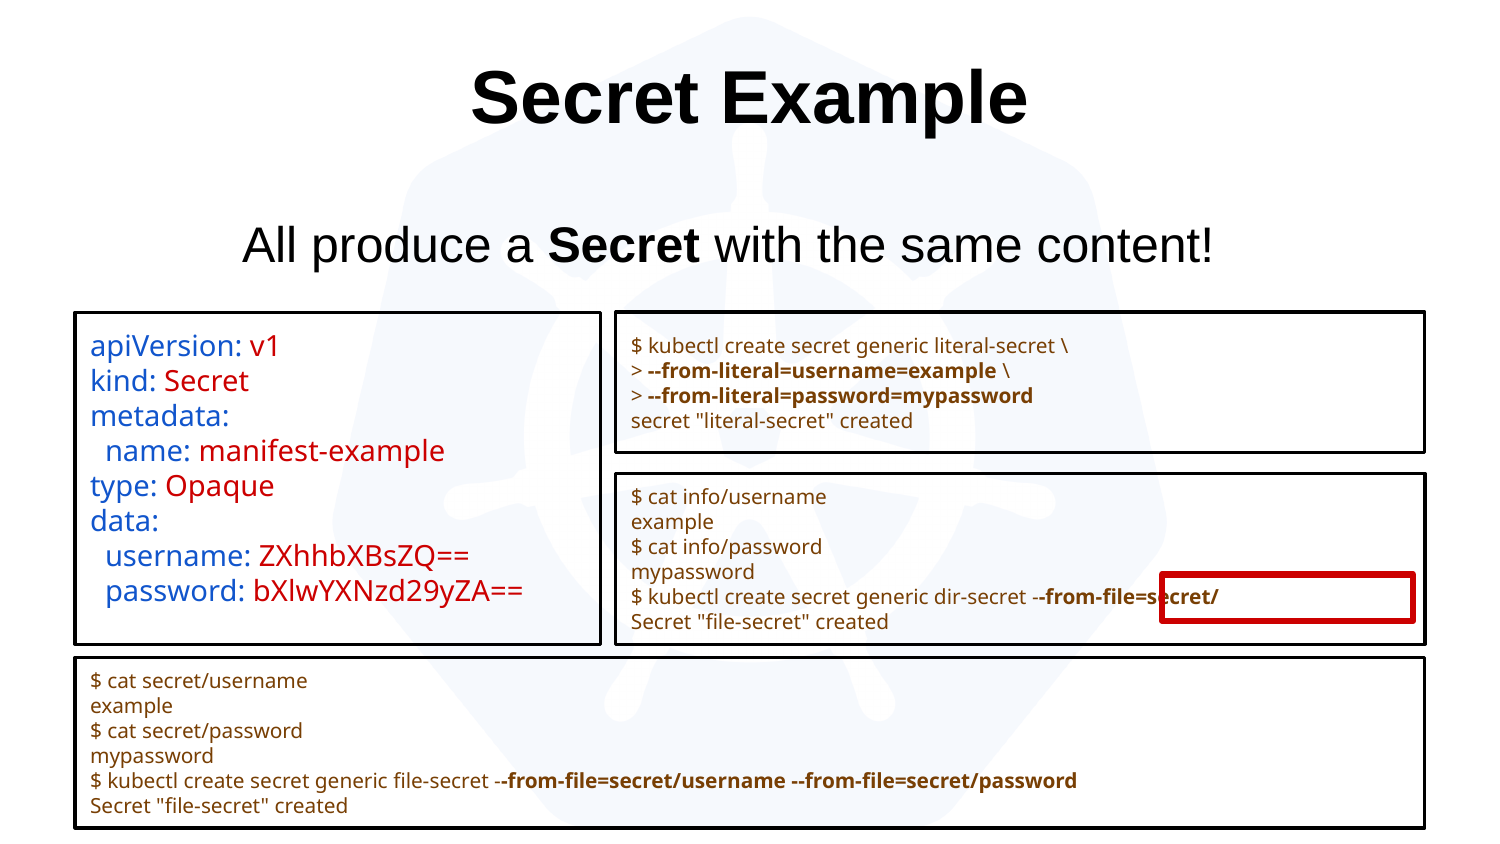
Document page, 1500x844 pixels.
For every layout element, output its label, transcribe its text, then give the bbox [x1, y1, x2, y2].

text_box $ cat secret/username example $ cat secret/password mypassword $ kubectl create secret generic file-secret --from-file=secret/username --from-file=secret/password Secret "file-secret" created [74, 657, 1425, 828]
title Secret Example [75, 33, 1425, 175]
text_box All produce a Secret with the same content! [74, 197, 1382, 283]
text_box $ kubectl create secret generic literal-secret \ > --from-literal=username=example \ > --from-literal=password=mypassword secret "literal-secret" created [615, 312, 1425, 453]
text_box [1162, 574, 1414, 621]
text_box $ cat info/username example $ cat info/password mypassword $ kubectl create secret generic dir-secret --from-file=secret/ Secret "file-secret" created [615, 473, 1425, 645]
list apiVersion: v1 kind: Secret metadata: name: manifest-example type: Opaque data: username: ZXhhbXBsZQ== password: bXlwYXNzd29yZA== [75, 312, 601, 645]
